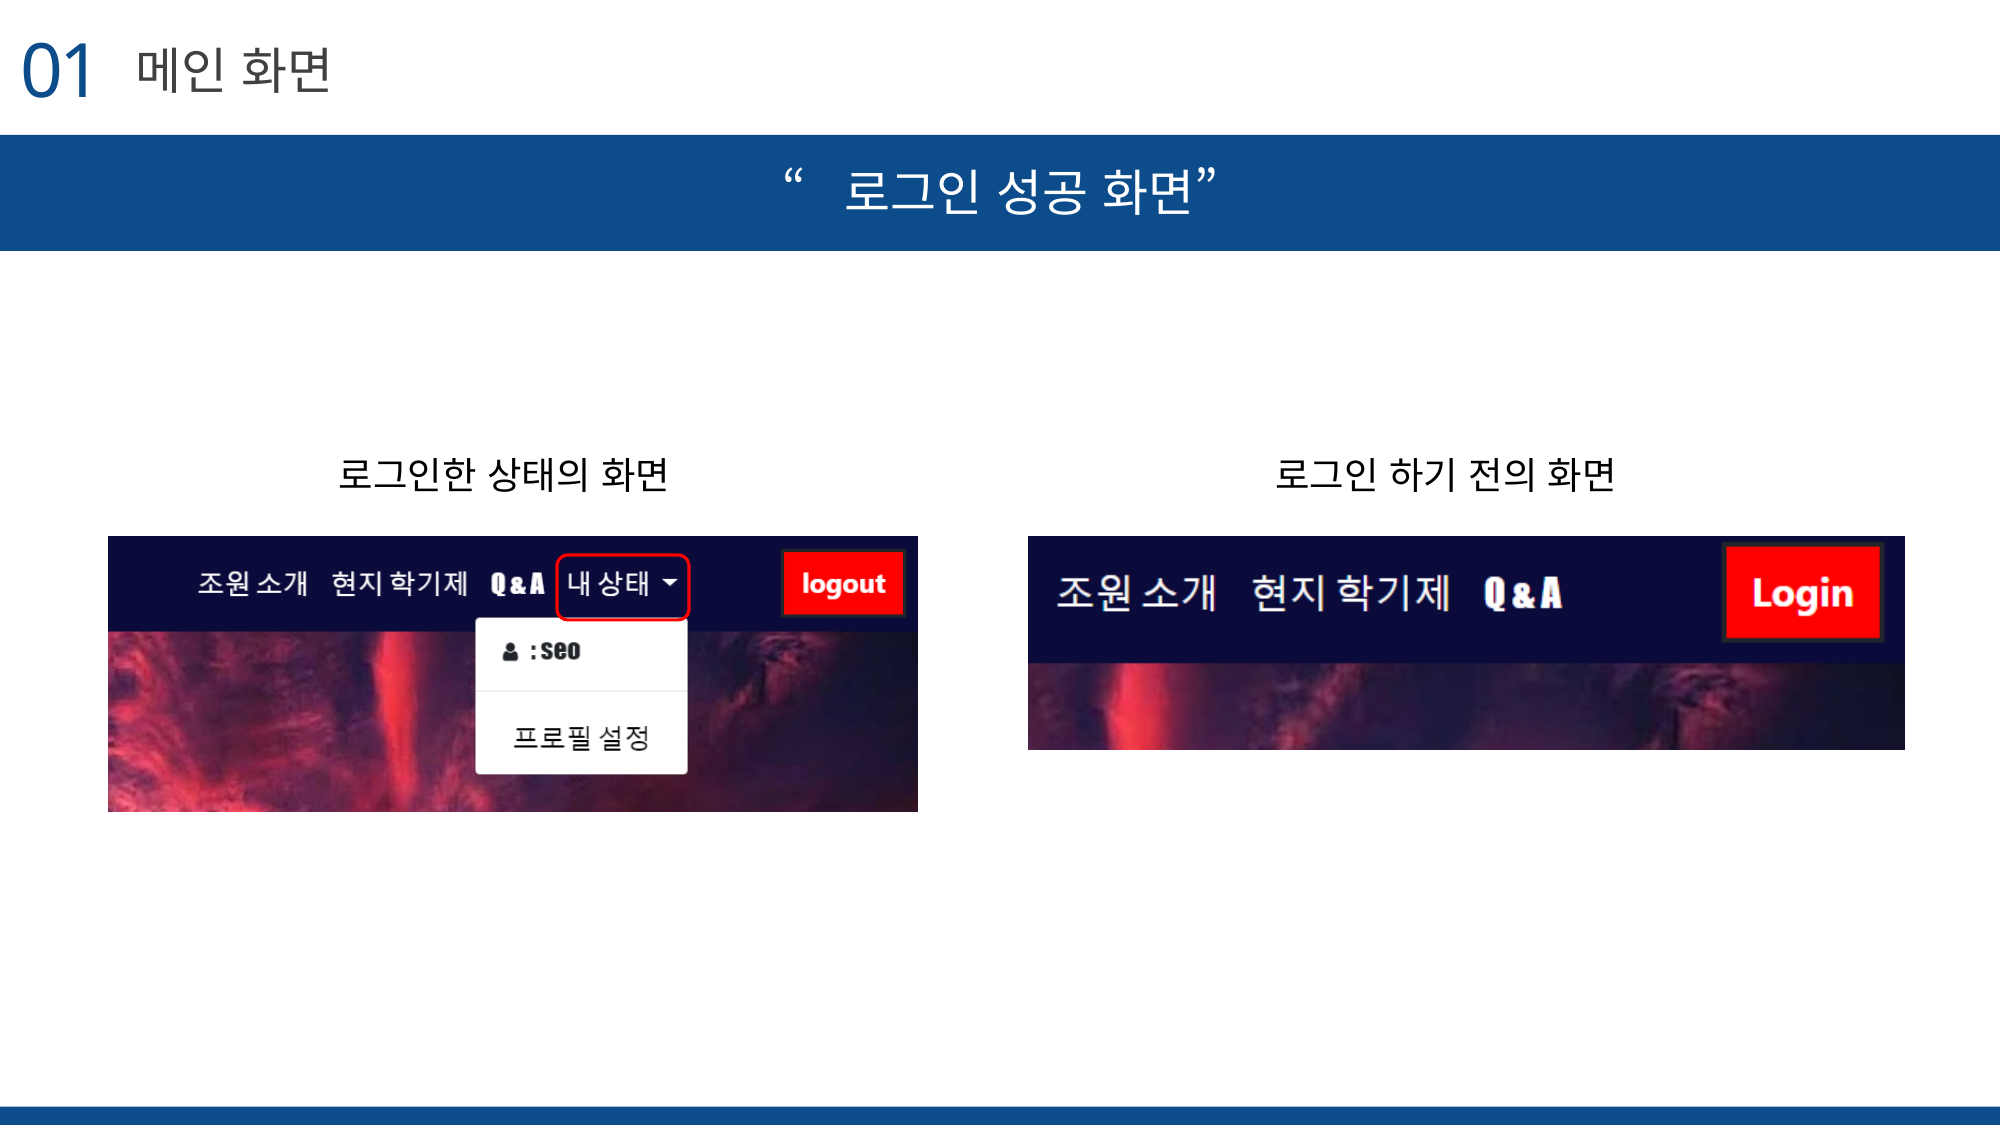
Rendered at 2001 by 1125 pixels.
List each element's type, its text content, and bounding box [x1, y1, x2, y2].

picture [1028, 536, 1905, 750]
text_box 01 [5, 15, 118, 120]
text_box [0, 230, 2000, 252]
text_box 로그인한 상태의 화면 [323, 444, 809, 505]
text_box 메인 화면 [120, 31, 349, 107]
text_box [0, 1105, 2000, 1125]
text_box “로그인 성공 화면” [0, 154, 2000, 230]
picture [108, 536, 918, 812]
text_box 로그인 하기 전의 화면 [1260, 444, 1746, 505]
text_box [0, 134, 2000, 154]
